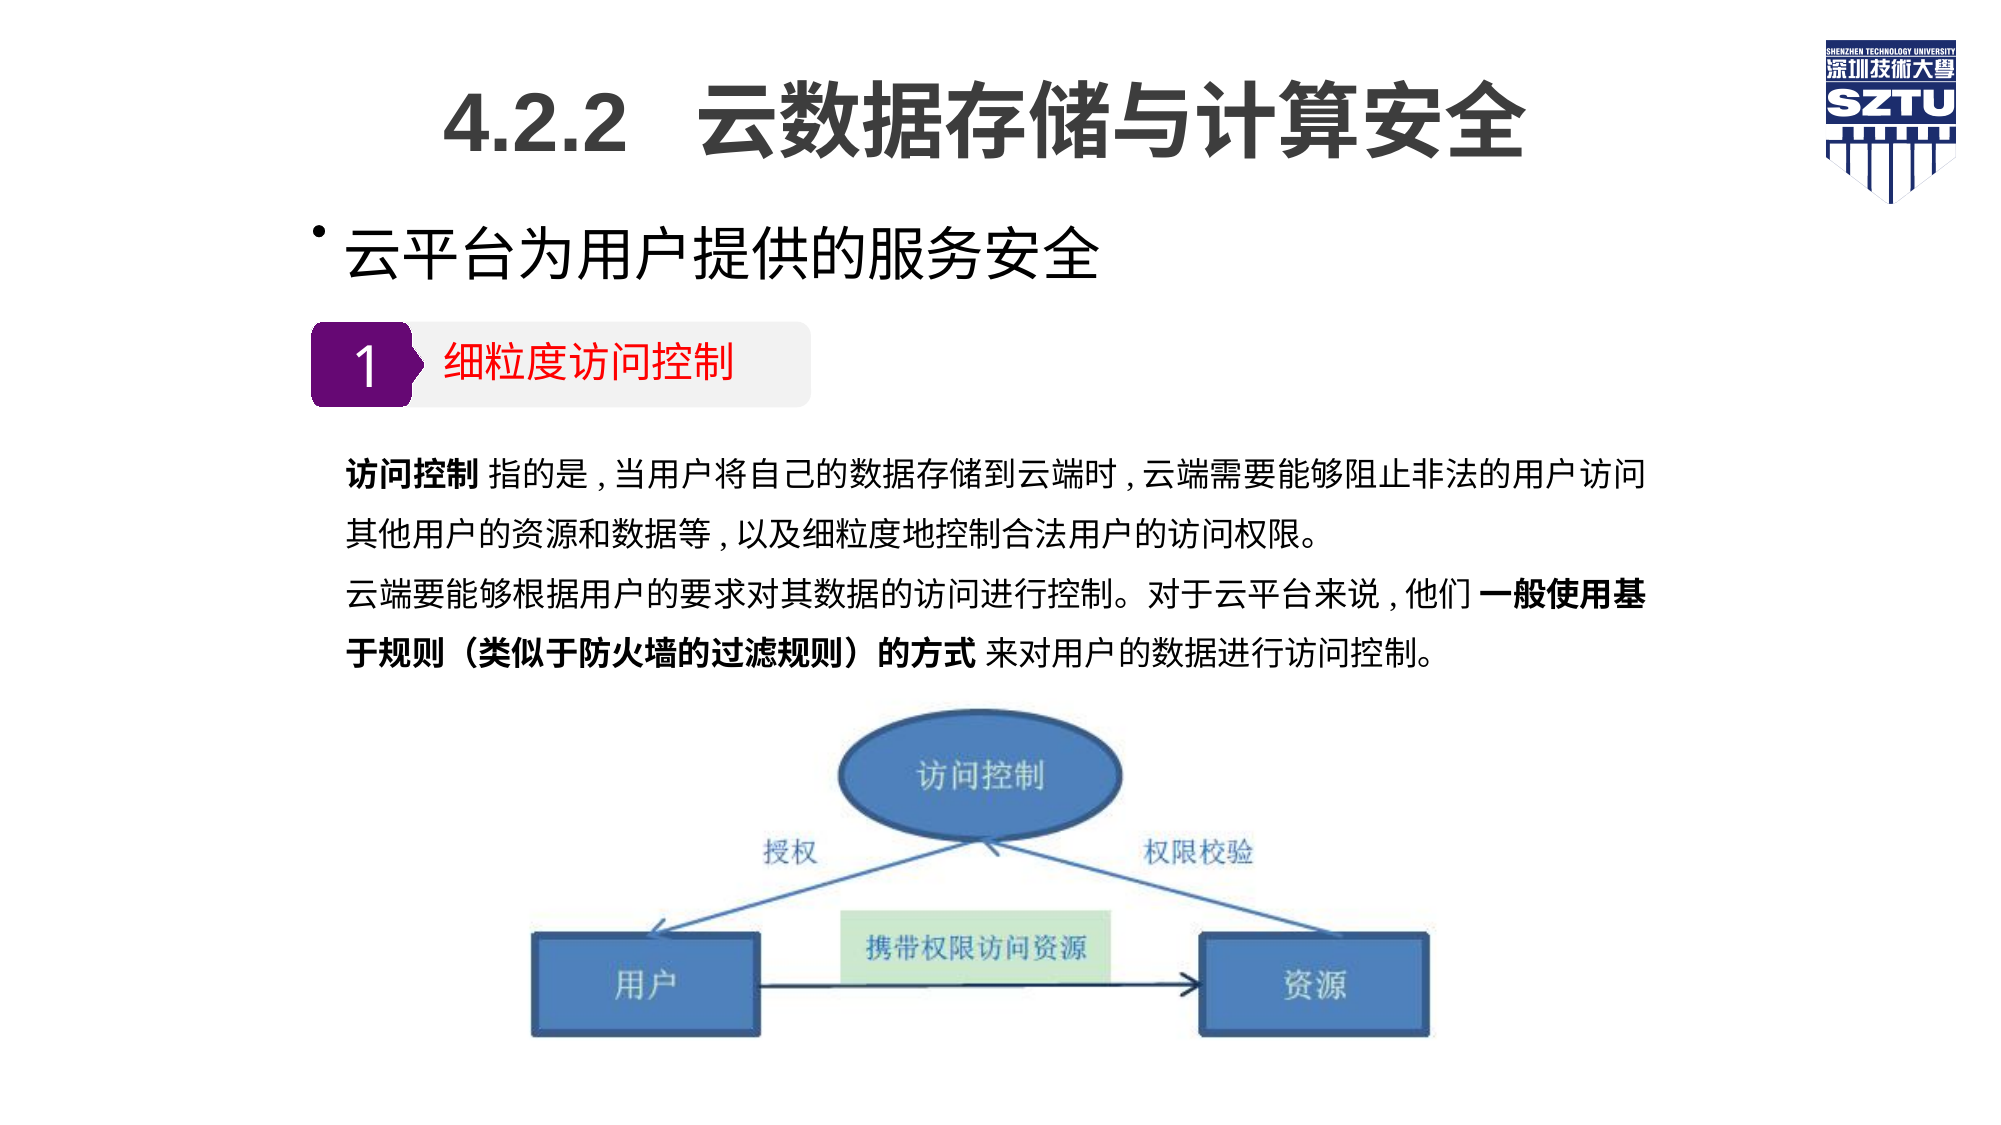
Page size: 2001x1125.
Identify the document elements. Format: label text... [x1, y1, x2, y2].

text_box [308, 221, 330, 242]
text_box 访问控制 指的是,当用户将自己的数据存储到云端时,云端需要能够阻止非法的用户访问其他用户的资源和数据等,以及细粒度地控制合法用户的访问权限。 云端要能够根据用户的要求对其数据的访问进行控制。对于云平台来说,他们 一般使用基于规则（类似于防火墙的过滤规则）的方式 来对用户的数据进行访问控制。 [331, 425, 1662, 680]
text_box 云平台为用户提供的服务安全 [328, 209, 1116, 295]
text_box 4.2.2 云数据存储与计算安全 [348, 61, 1623, 187]
picture [451, 675, 1509, 1070]
text_box 细粒度访问控制 [403, 321, 812, 408]
text_box 1 [310, 321, 425, 408]
picture [1803, 34, 1979, 210]
